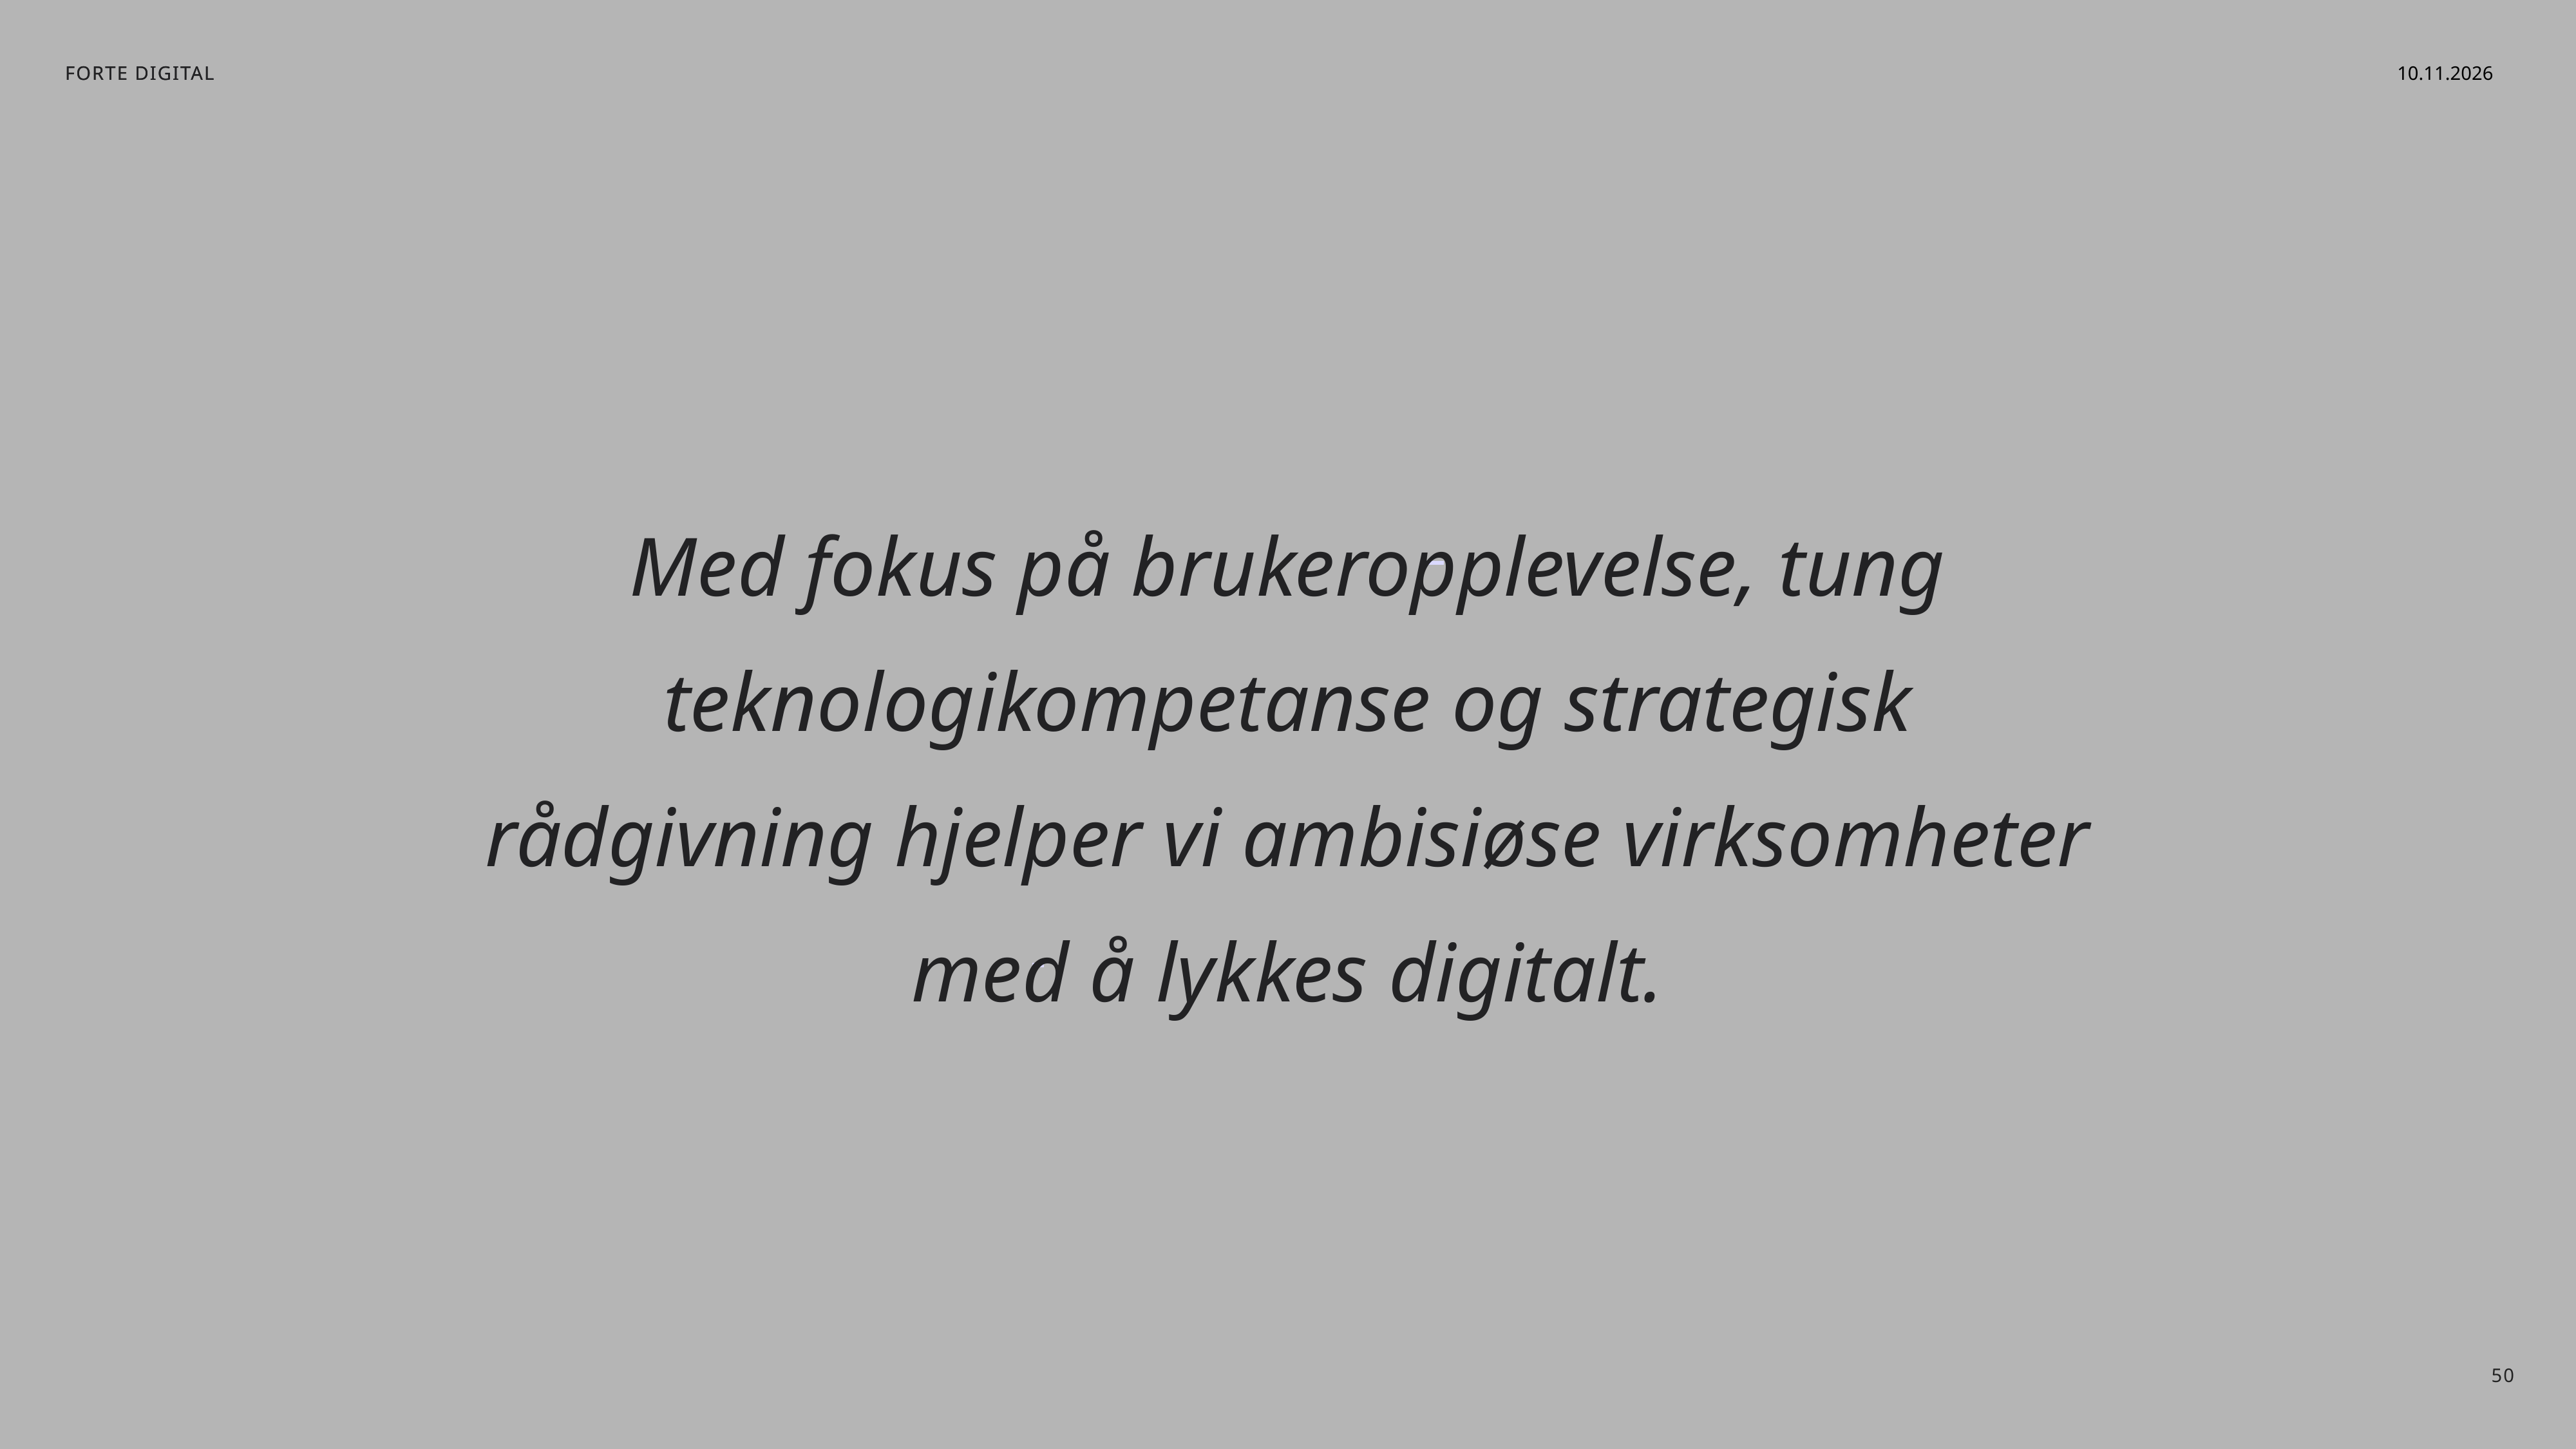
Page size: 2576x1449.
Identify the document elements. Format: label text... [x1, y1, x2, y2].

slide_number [2397, 61, 2510, 83]
slide_number 50 [2459, 1363, 2515, 1386]
text_box FORTE DIGITAL [64, 61, 395, 84]
list Med fokus på brukeropplevelse, tung teknologikompetanse og strategisk rådgivning hjelper vi ambisiøse virksomheter med å lykkes digitalt. [462, 471, 2114, 978]
